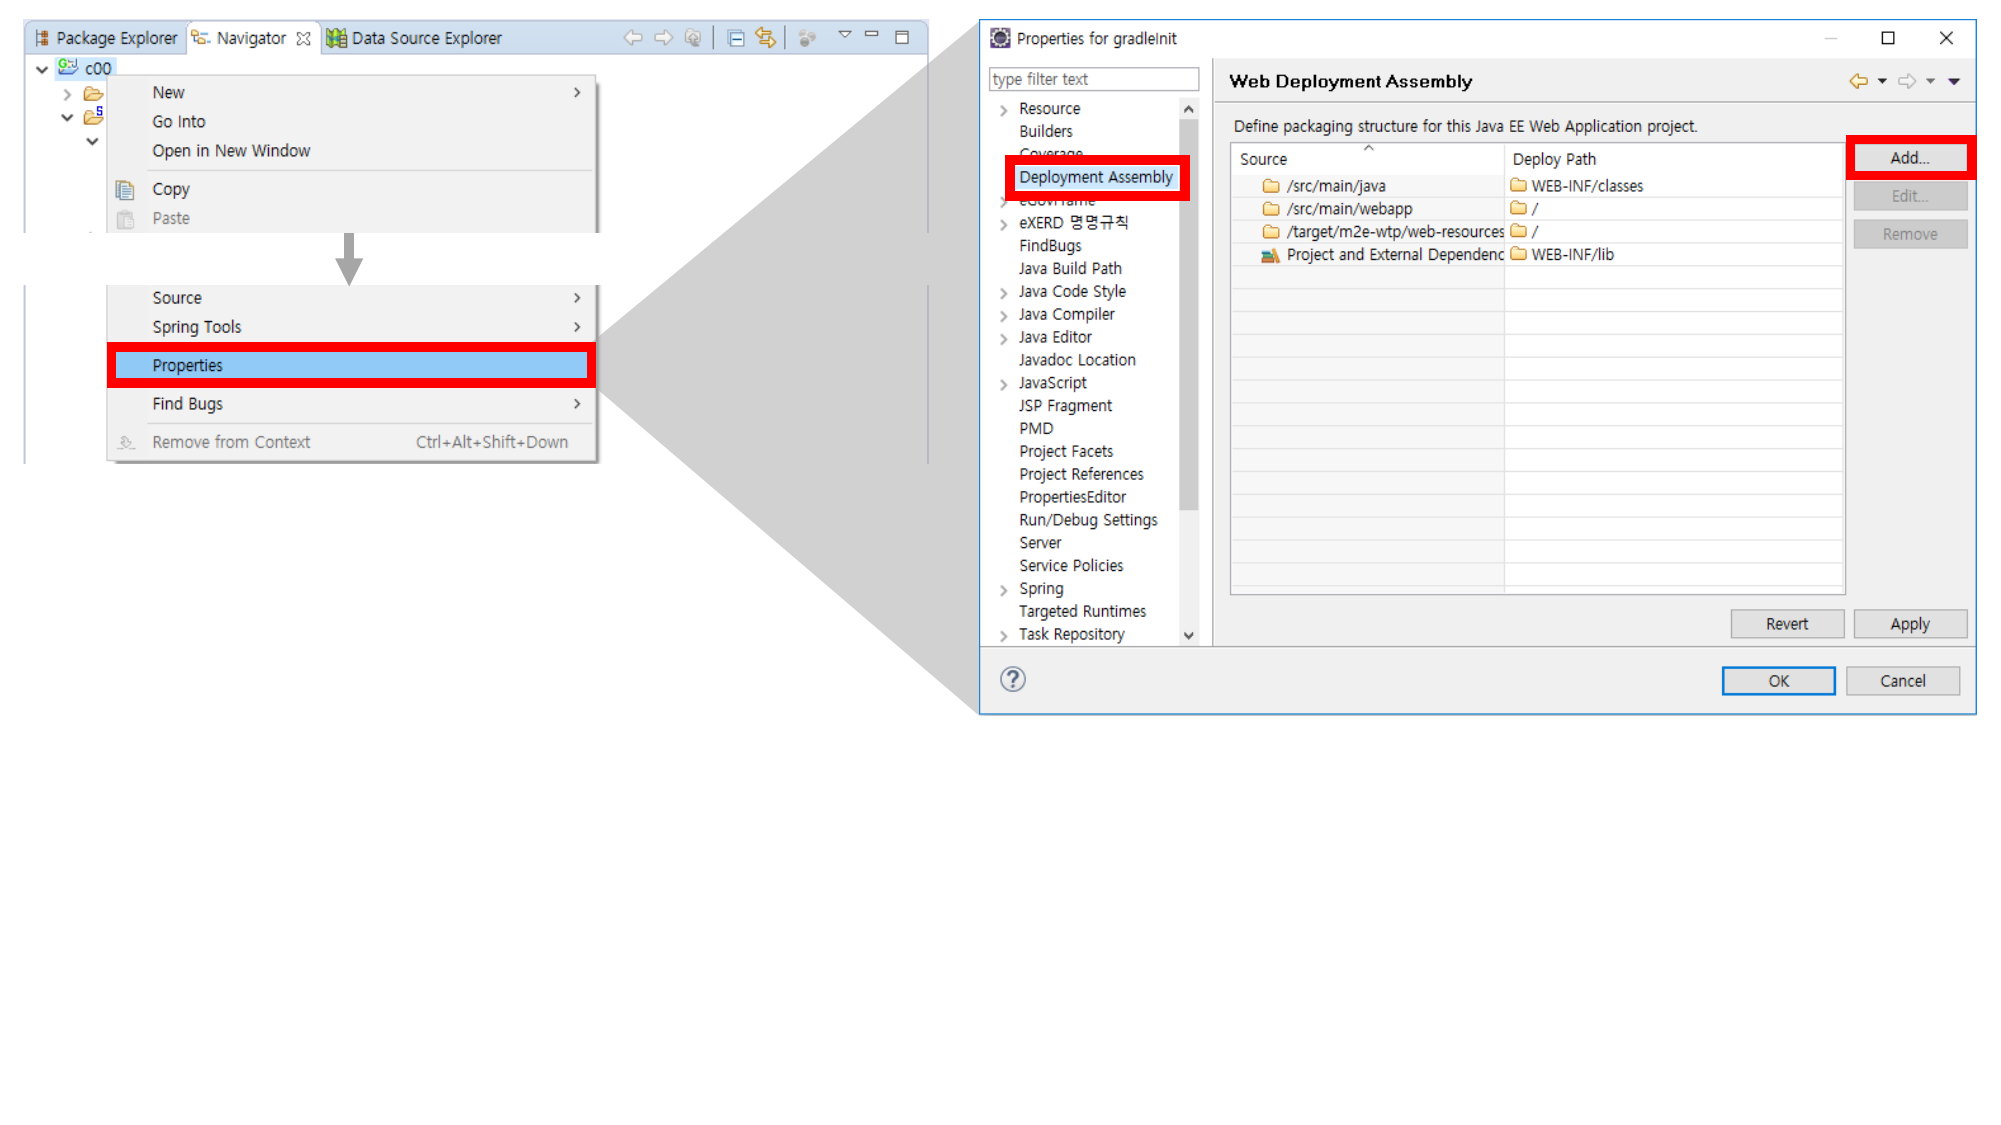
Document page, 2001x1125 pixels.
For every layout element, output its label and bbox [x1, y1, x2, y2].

picture [23, 285, 930, 464]
picture [23, 19, 930, 233]
picture [979, 19, 1977, 716]
text_box [660, 21, 979, 716]
